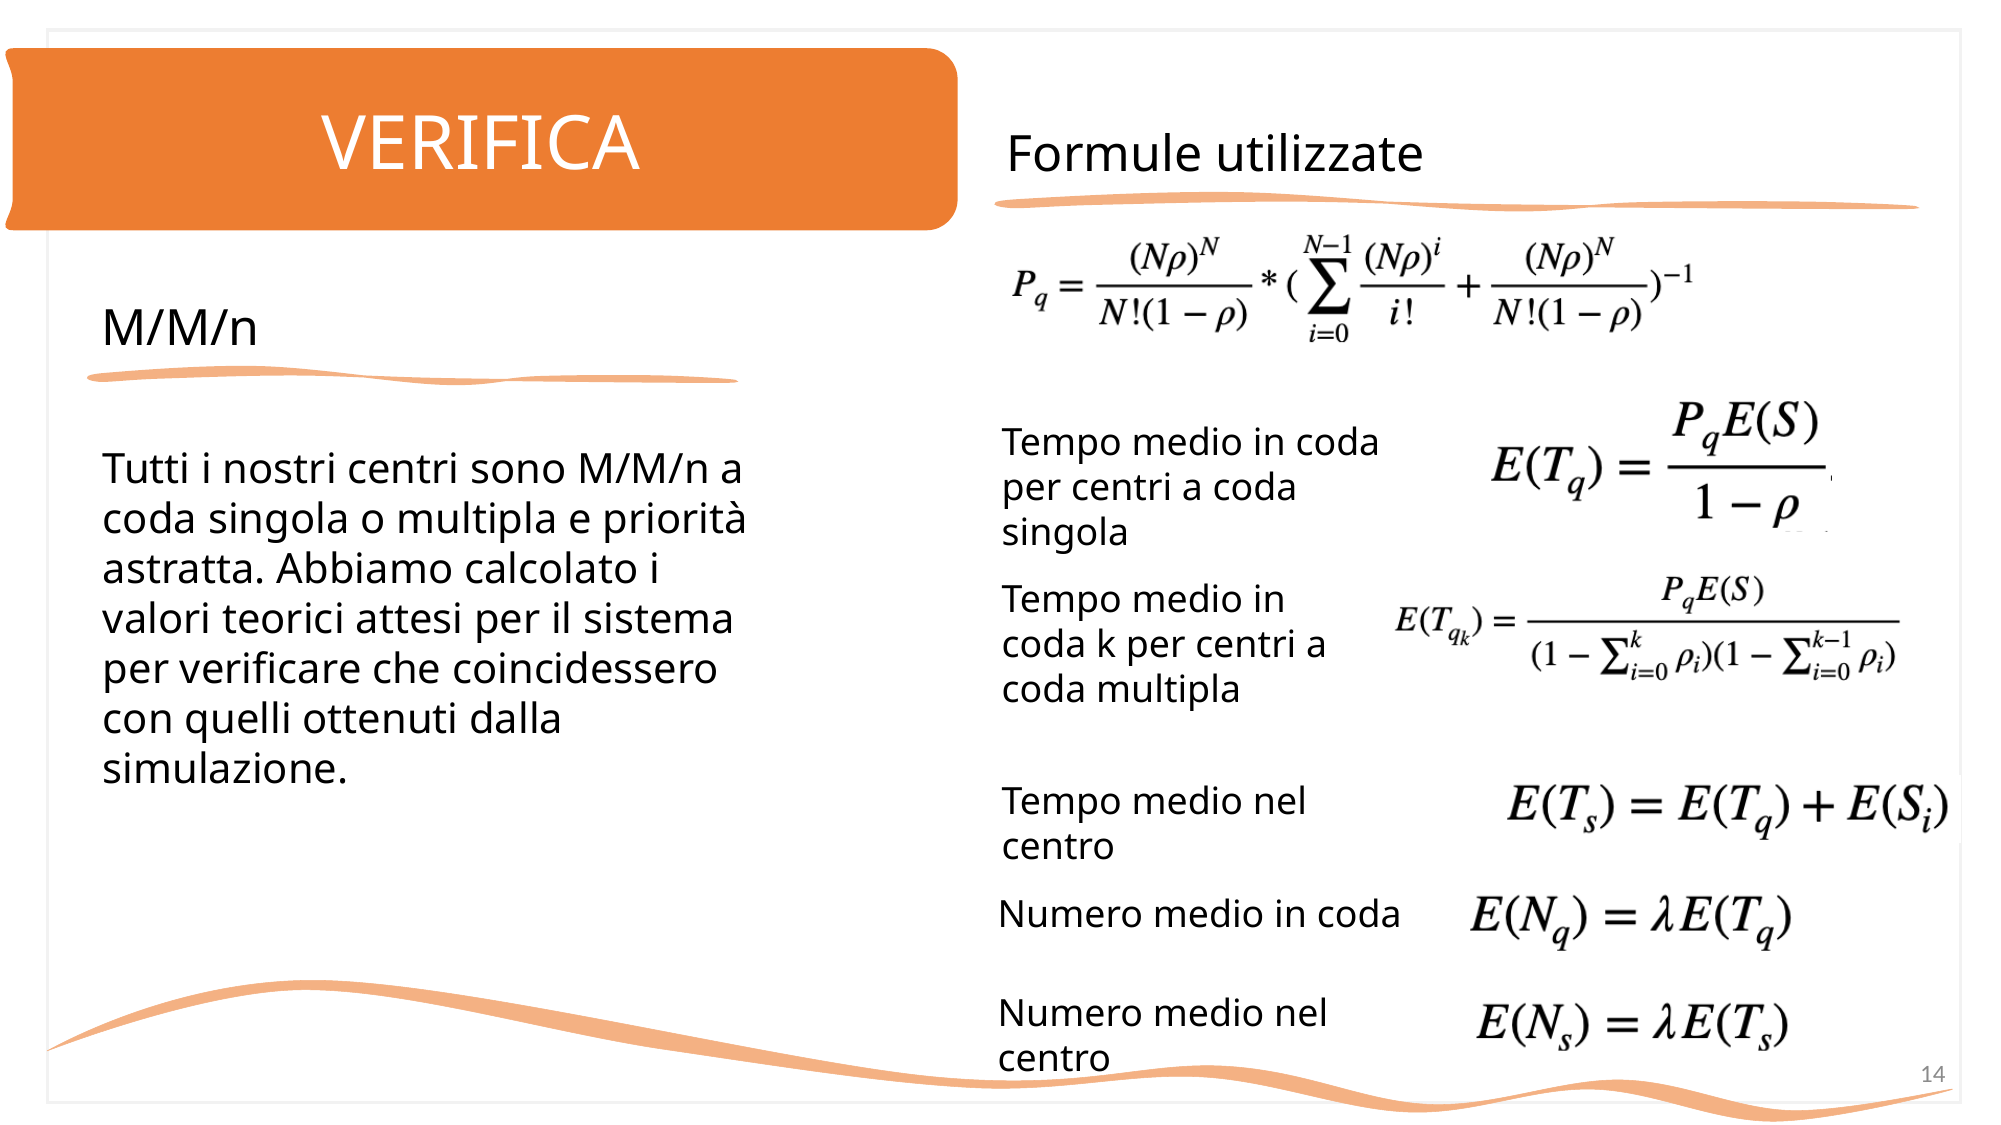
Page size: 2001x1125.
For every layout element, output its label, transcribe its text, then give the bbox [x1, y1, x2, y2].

text_box Tempo medio in coda k per centri a coda multipla [986, 567, 1376, 718]
picture [1485, 396, 1832, 532]
text_box Tempo medio in coda per centri a coda singola [986, 410, 1446, 561]
picture [1502, 775, 1961, 843]
text_box Tutti i nostri centri sono M/M/n a coda singola o multipla e priorità astratta. Abbiamo calcolato i valori teorici attesi per il sistema per verificare che coincidessero con quelli ottenuti dalla simulazione. [88, 434, 771, 800]
text_box [994, 191, 1920, 212]
text_box [46, 979, 1056, 1090]
text_box Numero medio nel centro [982, 981, 1442, 1087]
text_box VERIFICA [5, 48, 958, 231]
text_box [86, 365, 739, 386]
text_box [1266, 1078, 1954, 1123]
text_box [46, 29, 1962, 1104]
picture [1465, 991, 1802, 1059]
text_box M/M/n [86, 288, 275, 363]
text_box Formule utilizzate [992, 114, 1440, 189]
picture [1465, 885, 1800, 955]
picture [1375, 559, 1901, 702]
text_box Tempo medio nel centro [986, 769, 1446, 875]
text_box Numero medio in coda [982, 882, 1442, 943]
picture [1003, 231, 1704, 361]
